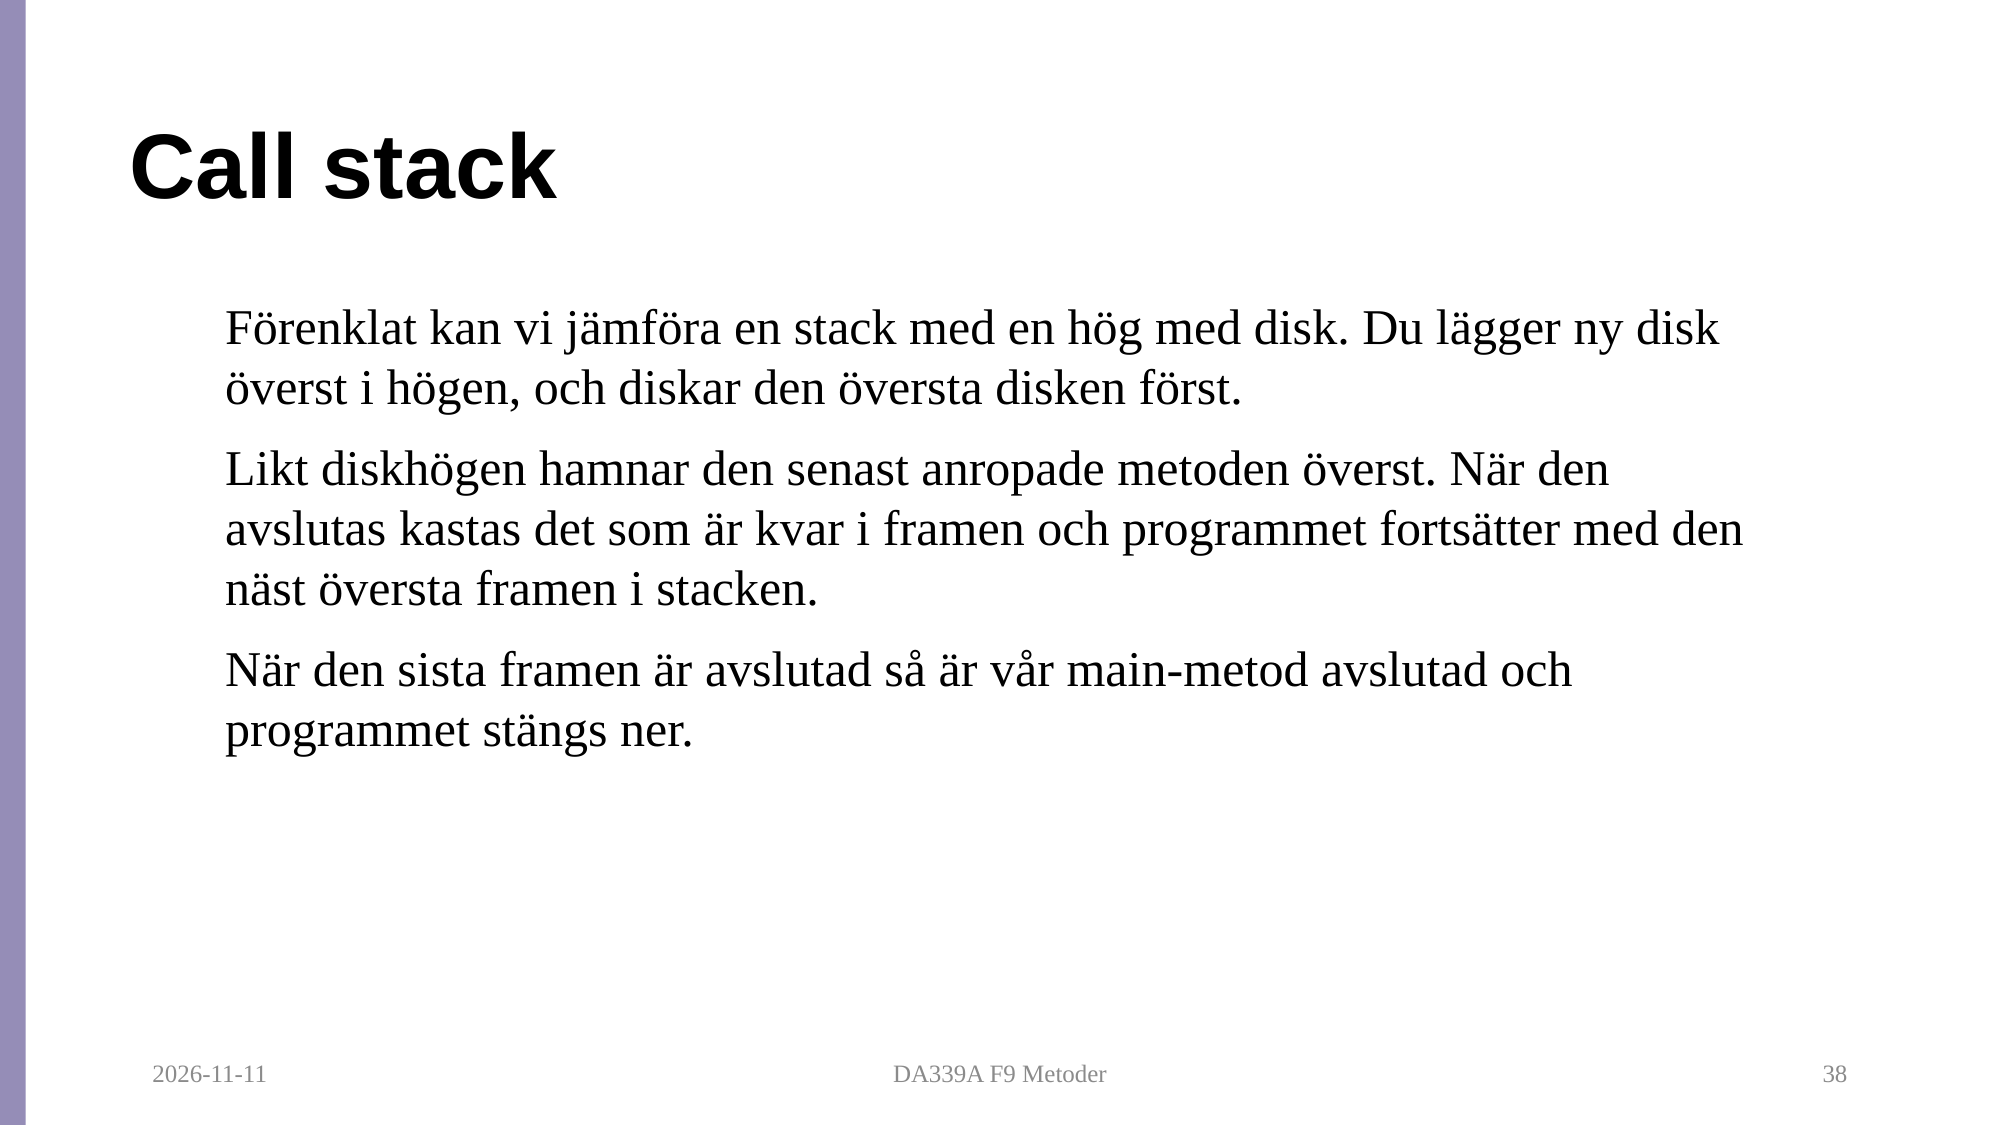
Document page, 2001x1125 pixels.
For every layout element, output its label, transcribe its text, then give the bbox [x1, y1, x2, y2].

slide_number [137, 1042, 588, 1103]
list Förenklat kan vi jämföra en stack med en hög med disk. Du lägger ny disk överst i högen, och diskar den översta disken först. Likt diskhögen hamnar den senast anropade metoden överst. När den avslutas kastas det som är kvar i framen och programmet fortsätter med den näst översta framen i stacken. När den sista framen är avslutad så är vår main-metod avslutad och programmet stängs ner. [210, 287, 1790, 1025]
slide_number 38 [1412, 1042, 1863, 1103]
footer DA339A F9 Metoder [662, 1042, 1338, 1103]
title Call stack [114, 79, 1840, 260]
